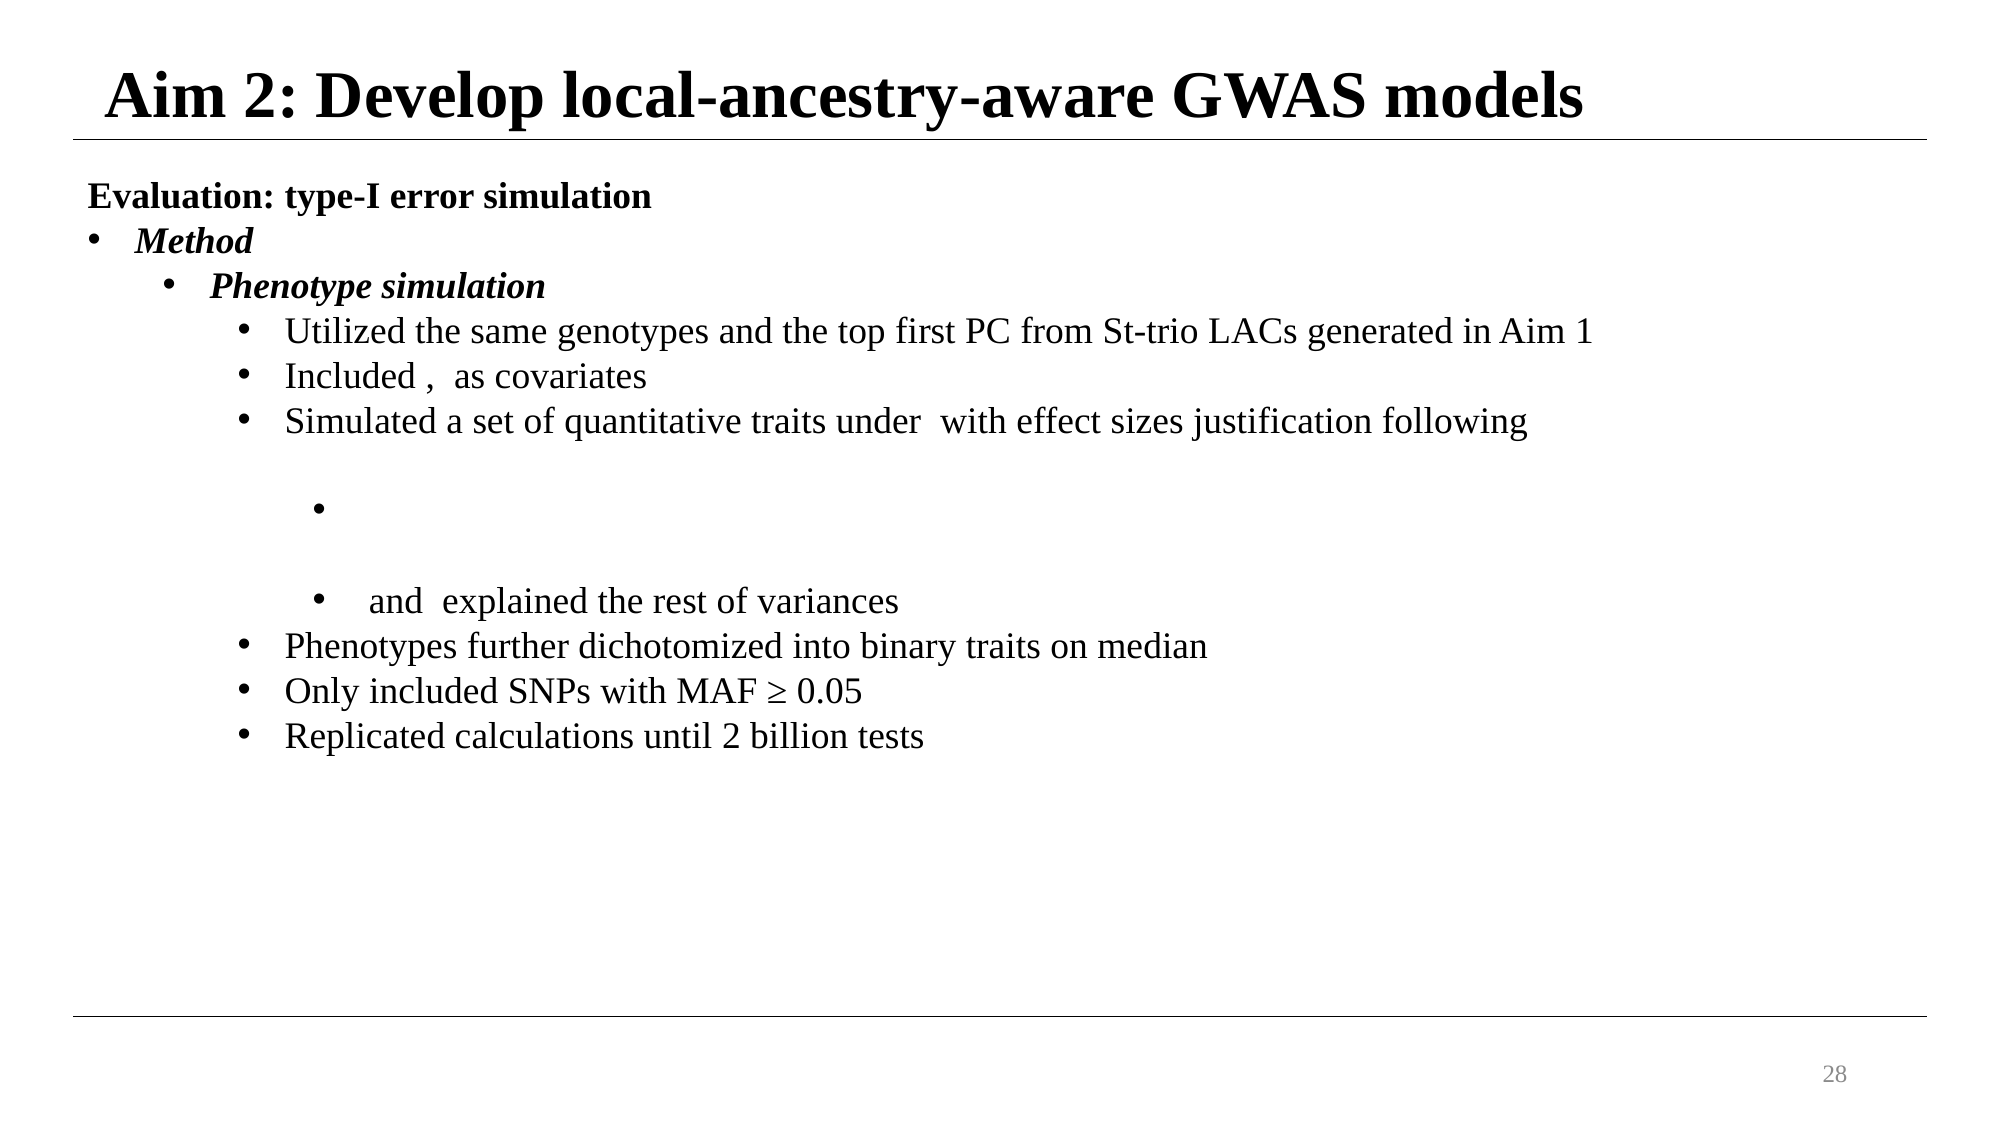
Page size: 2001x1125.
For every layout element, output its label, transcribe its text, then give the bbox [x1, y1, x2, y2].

text_box Aim 2: Develop local-ancestry-aware GWAS models [90, 43, 1602, 139]
slide_number 27 [1412, 1042, 1863, 1103]
